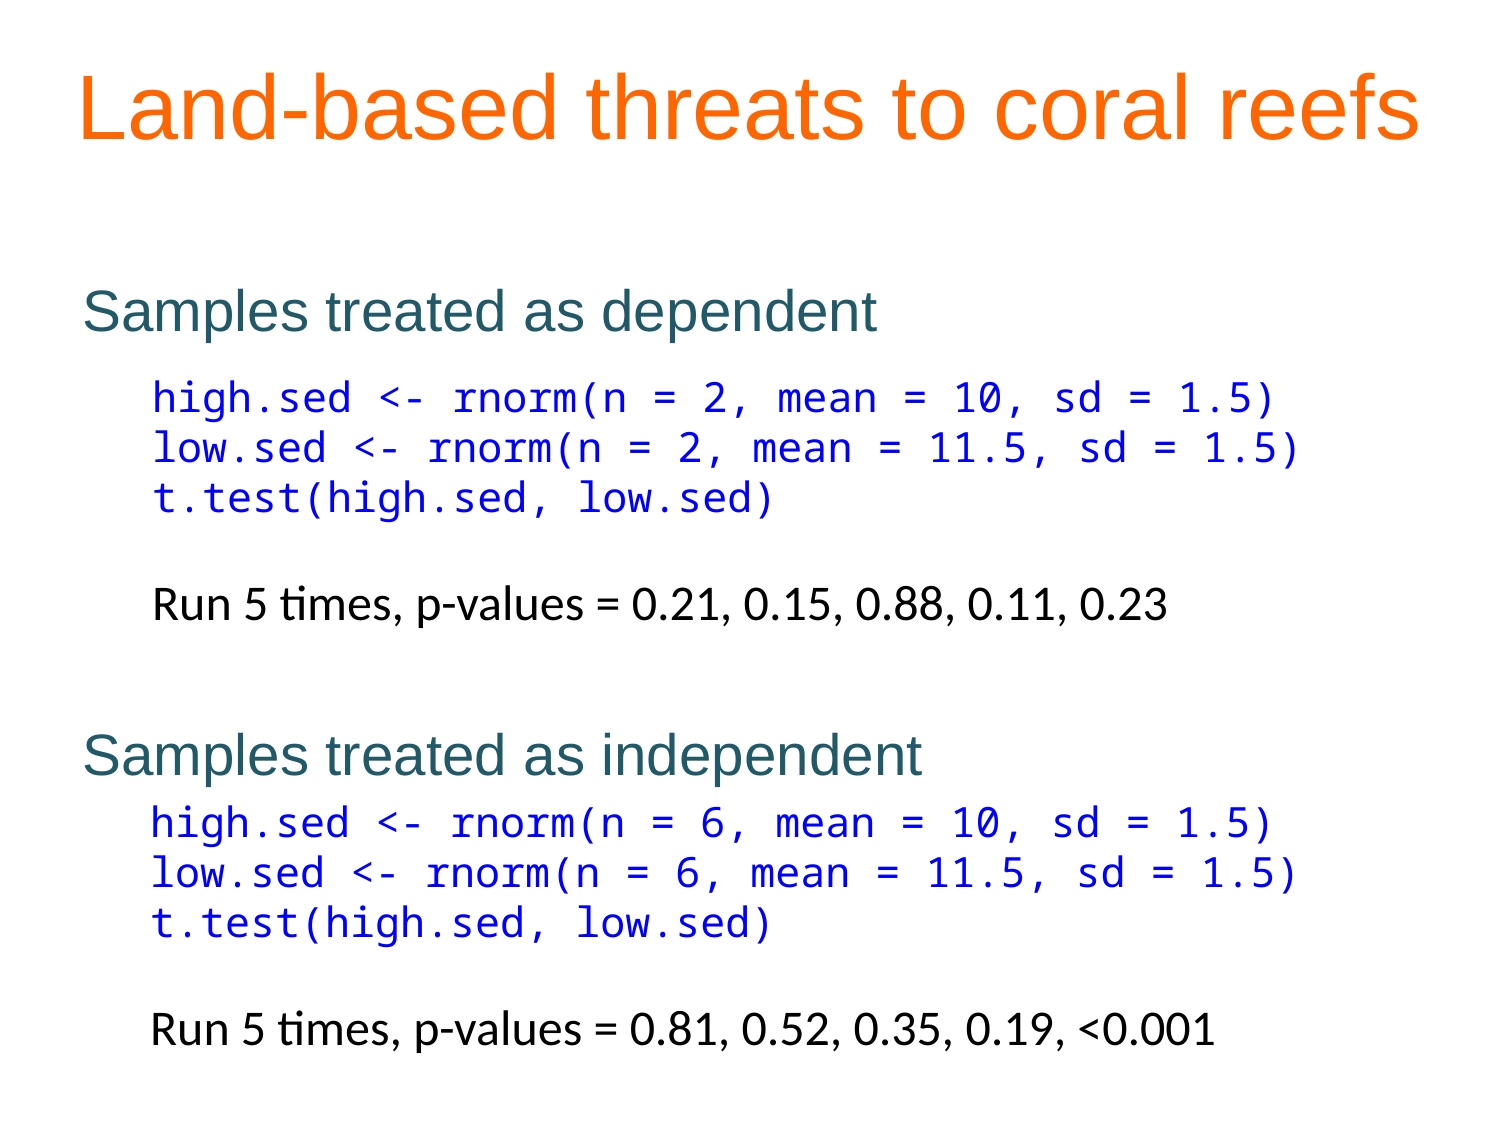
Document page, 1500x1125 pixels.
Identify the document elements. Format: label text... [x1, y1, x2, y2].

text_box Samples treated as dependent [67, 265, 1430, 370]
text_box Land-based threats to coral reefs [0, 8, 1500, 197]
text_box high.sed <- rnorm(n = 2, mean = 10, sd = 1.5) low.sed <- rnorm(n = 2, mean = 11.5, sd = 1.5) t.test(high.sed, low.sed) Run 5 times, p-values = 0.21, 0.15, 0.88, 0.11, 0.23 [2, 370, 1471, 631]
text_box Samples treated as independent [67, 709, 1389, 795]
text_box high.sed <- rnorm(n = 6, mean = 10, sd = 1.5) low.sed <- rnorm(n = 6, mean = 11.5, sd = 1.5) t.test(high.sed, low.sed) Run 5 times, p-values = 0.81, 0.52, 0.35, 0.19, <0.001 [0, 795, 1469, 1056]
